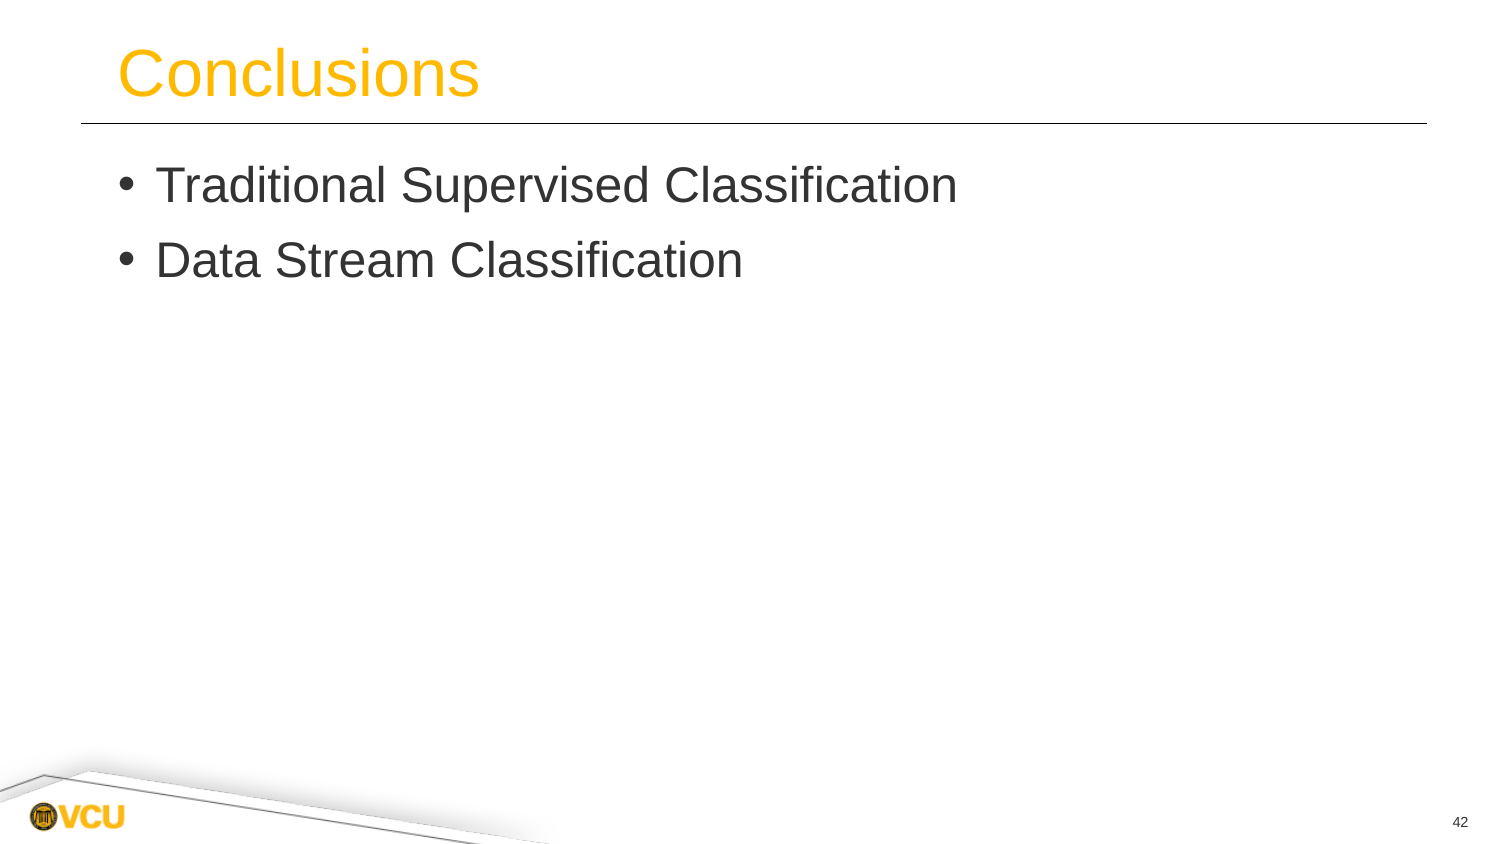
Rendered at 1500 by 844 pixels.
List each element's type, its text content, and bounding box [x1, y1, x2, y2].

slide_number 42 [1145, 798, 1484, 844]
title Conclusions [103, 31, 1397, 137]
list Traditional Supervised Classification Data Stream Classification [103, 151, 1397, 760]
